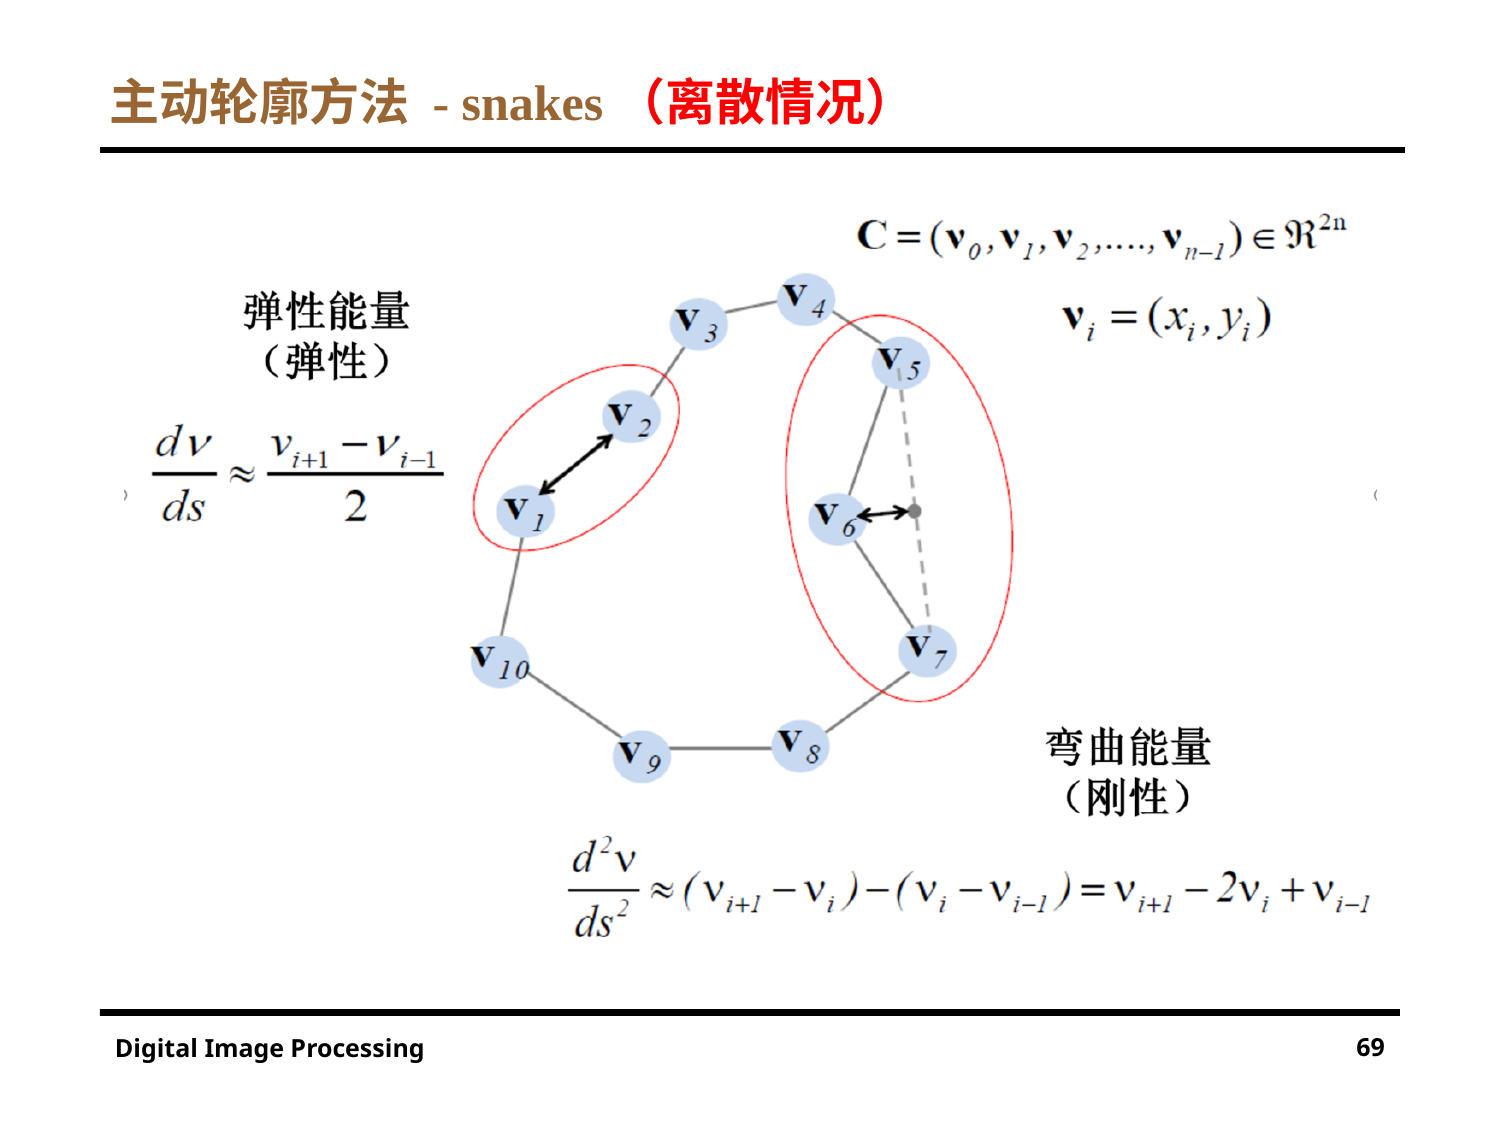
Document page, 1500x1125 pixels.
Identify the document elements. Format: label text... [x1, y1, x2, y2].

title 主动轮廓方法 - snakes（离散情况） [93, 49, 1407, 138]
slide_number 69 [1074, 1024, 1400, 1103]
picture [124, 196, 1377, 943]
slide_number Digital Image Processing [99, 1025, 650, 1104]
